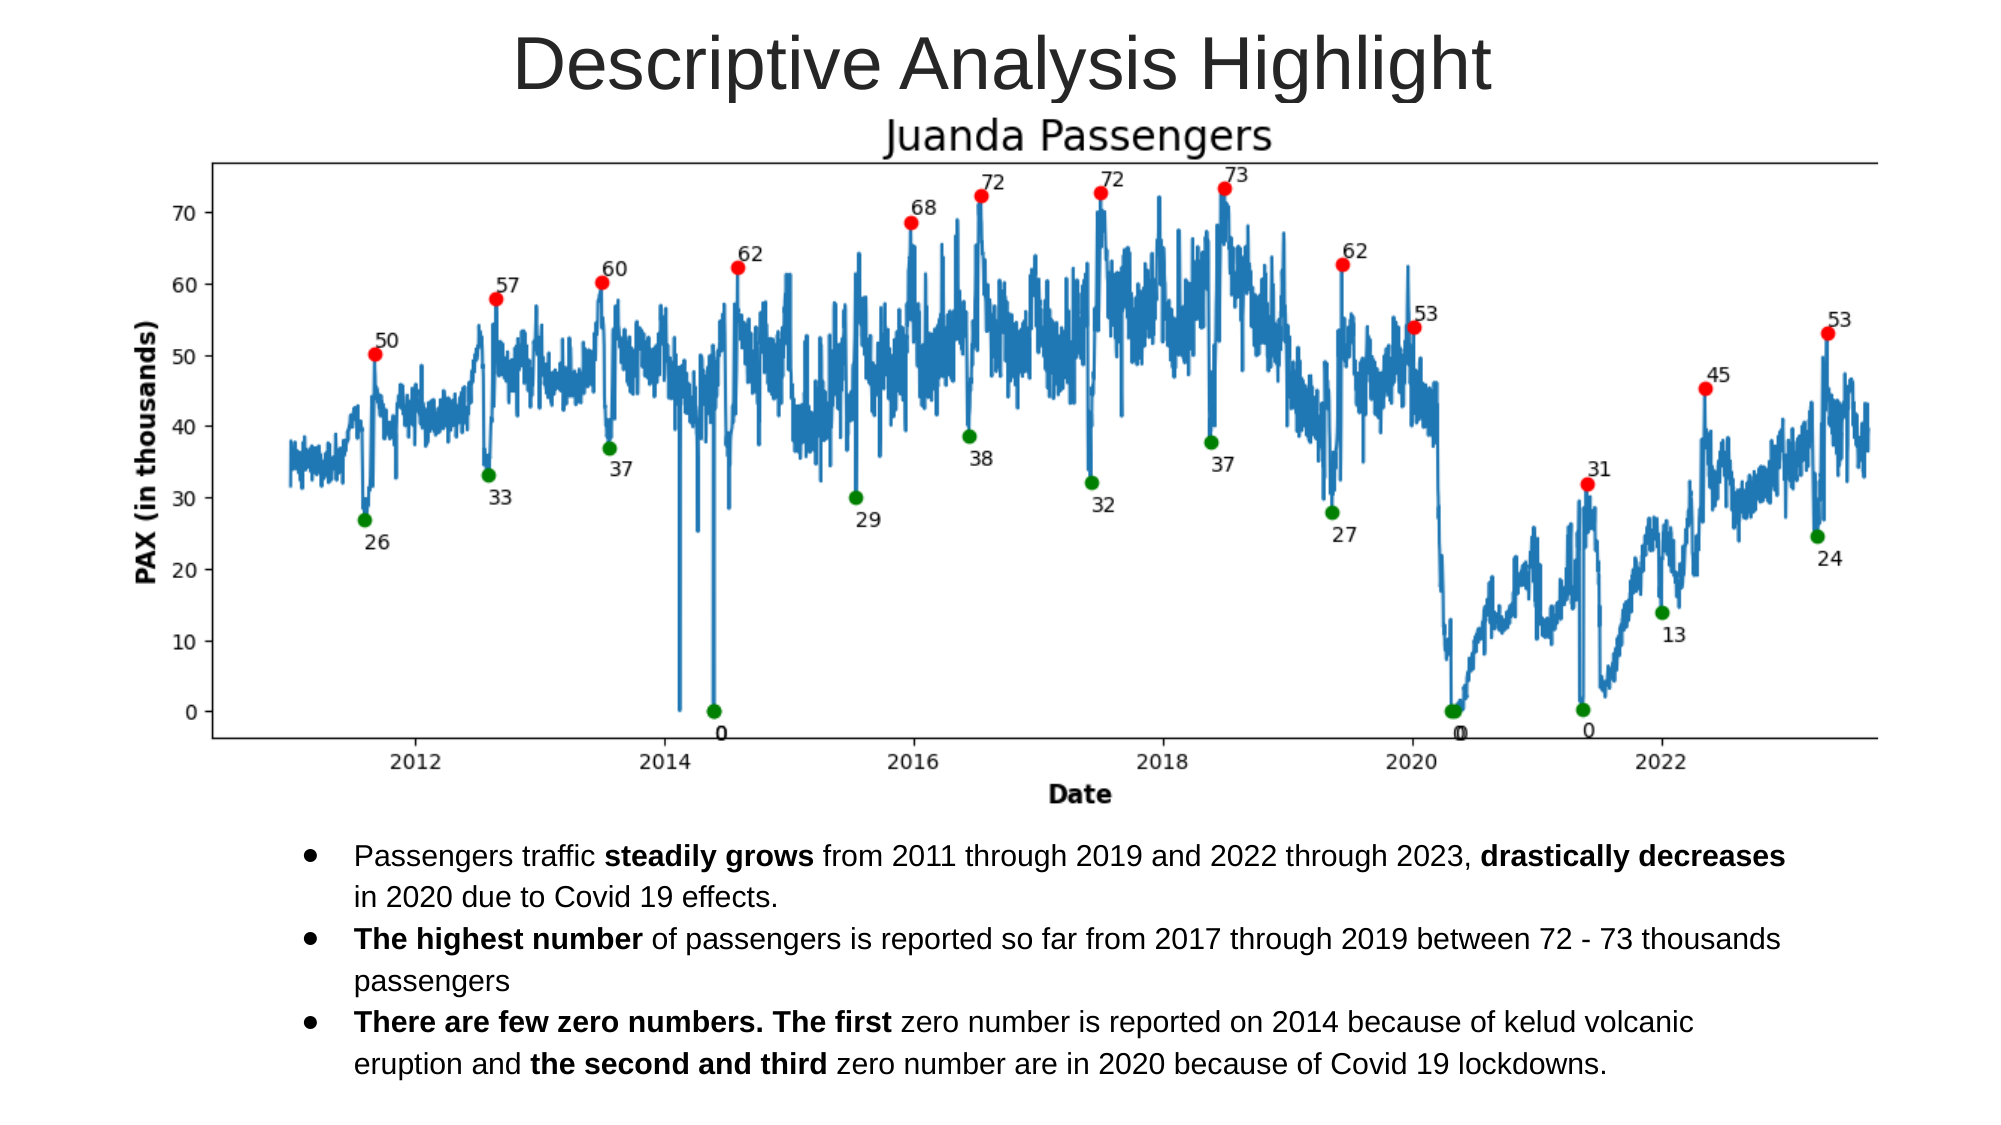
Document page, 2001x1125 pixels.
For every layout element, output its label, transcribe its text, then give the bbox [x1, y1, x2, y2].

text_box Passengers traffic steadily grows from 2011 through 2019 and 2022 through 2023, drastically decreases in 2020 due to Covid 19 effects. The highest number of passengers is reported so far from 2017 through 2019 between 72 - 73 thousands passengers There are few zero numbers. The first zero number is reported on 2014 because of kelud volcanic eruption and the second and third zero number are in 2020 because of Covid 19 lockdowns. [264, 835, 1826, 1089]
picture [121, 103, 1879, 824]
list Descriptive Analysis Highlight [53, 5, 1952, 125]
